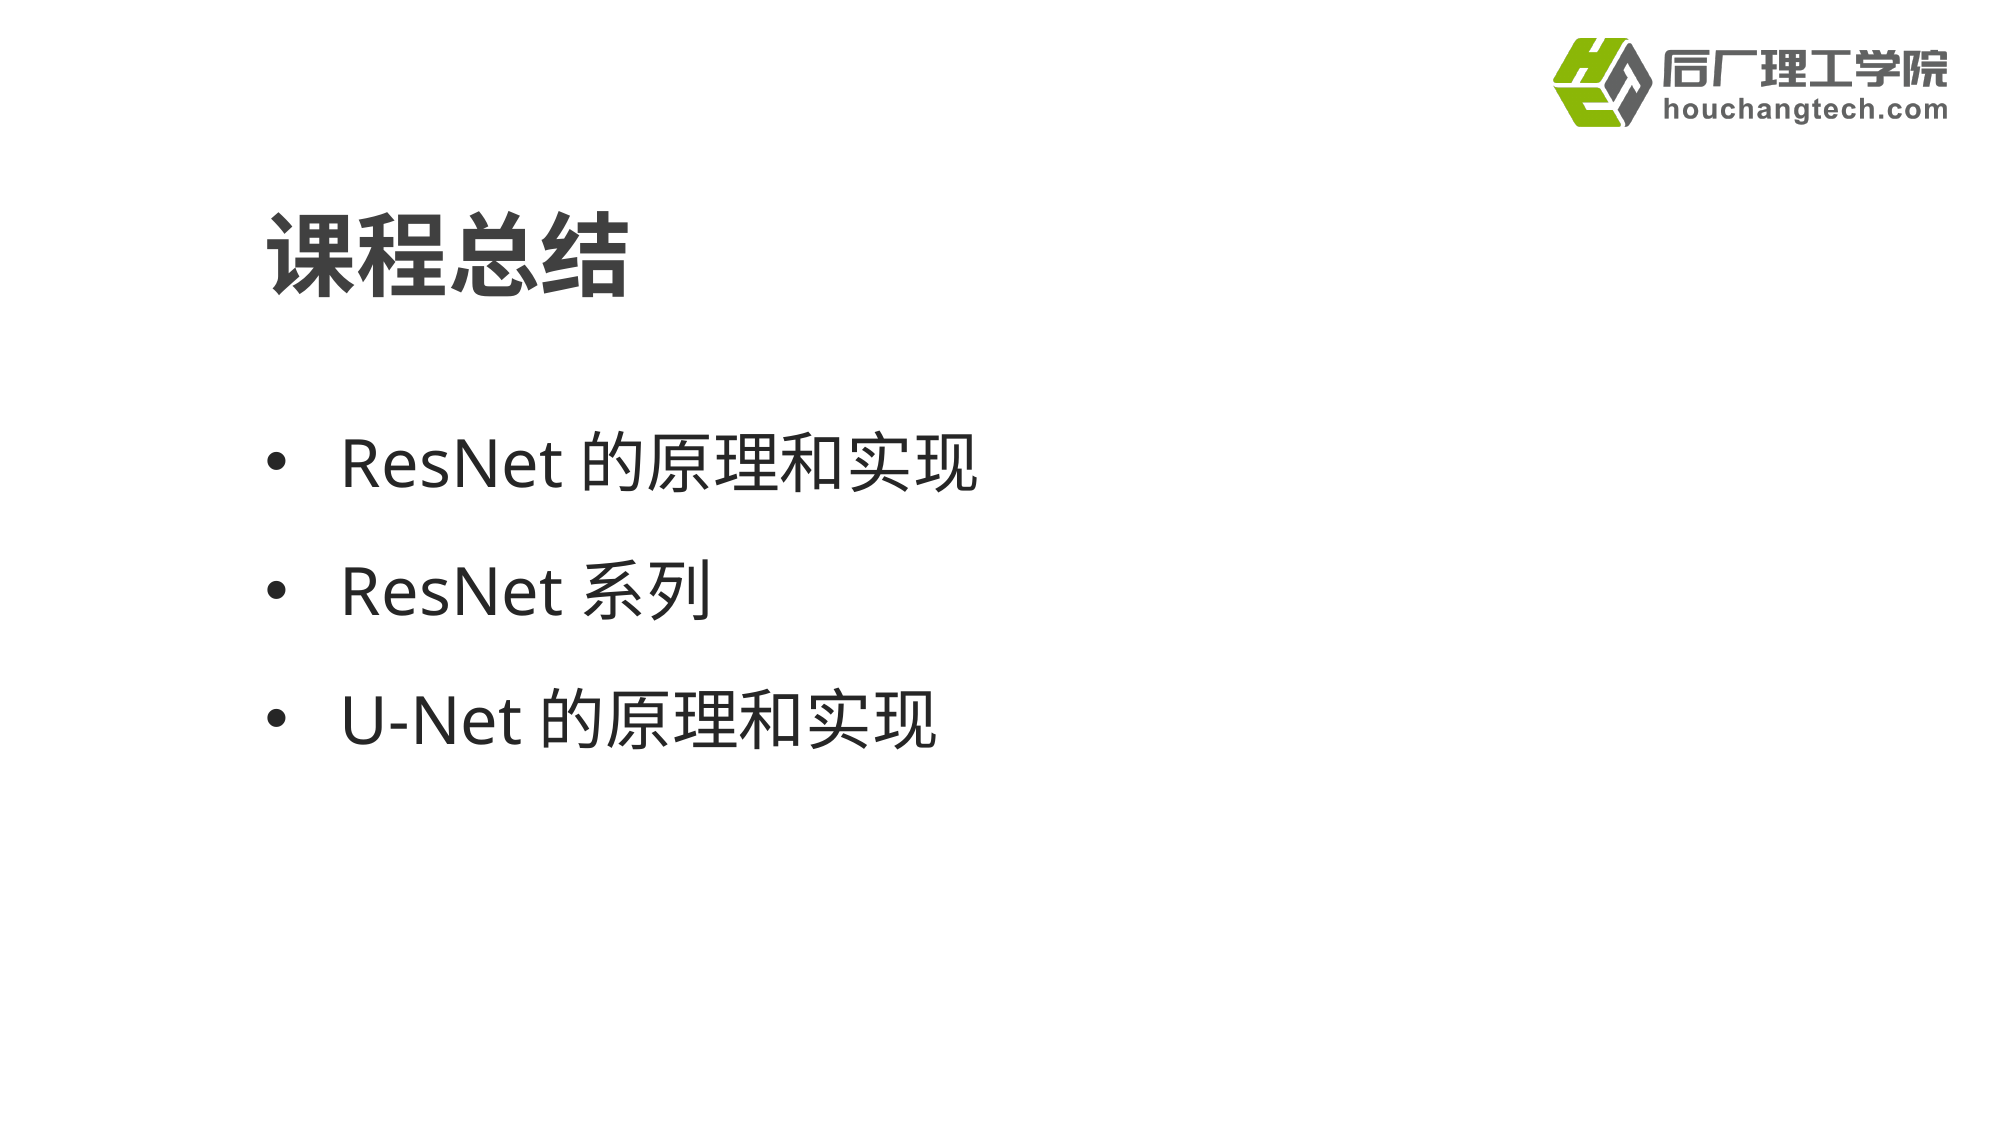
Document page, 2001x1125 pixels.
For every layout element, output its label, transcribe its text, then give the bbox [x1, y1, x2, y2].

title 课程总结 [249, 118, 1750, 315]
picture [1553, 38, 1947, 127]
subtitle ResNet的原理和实现 ResNet系列 U-Net的原理和实现 [249, 373, 1750, 950]
